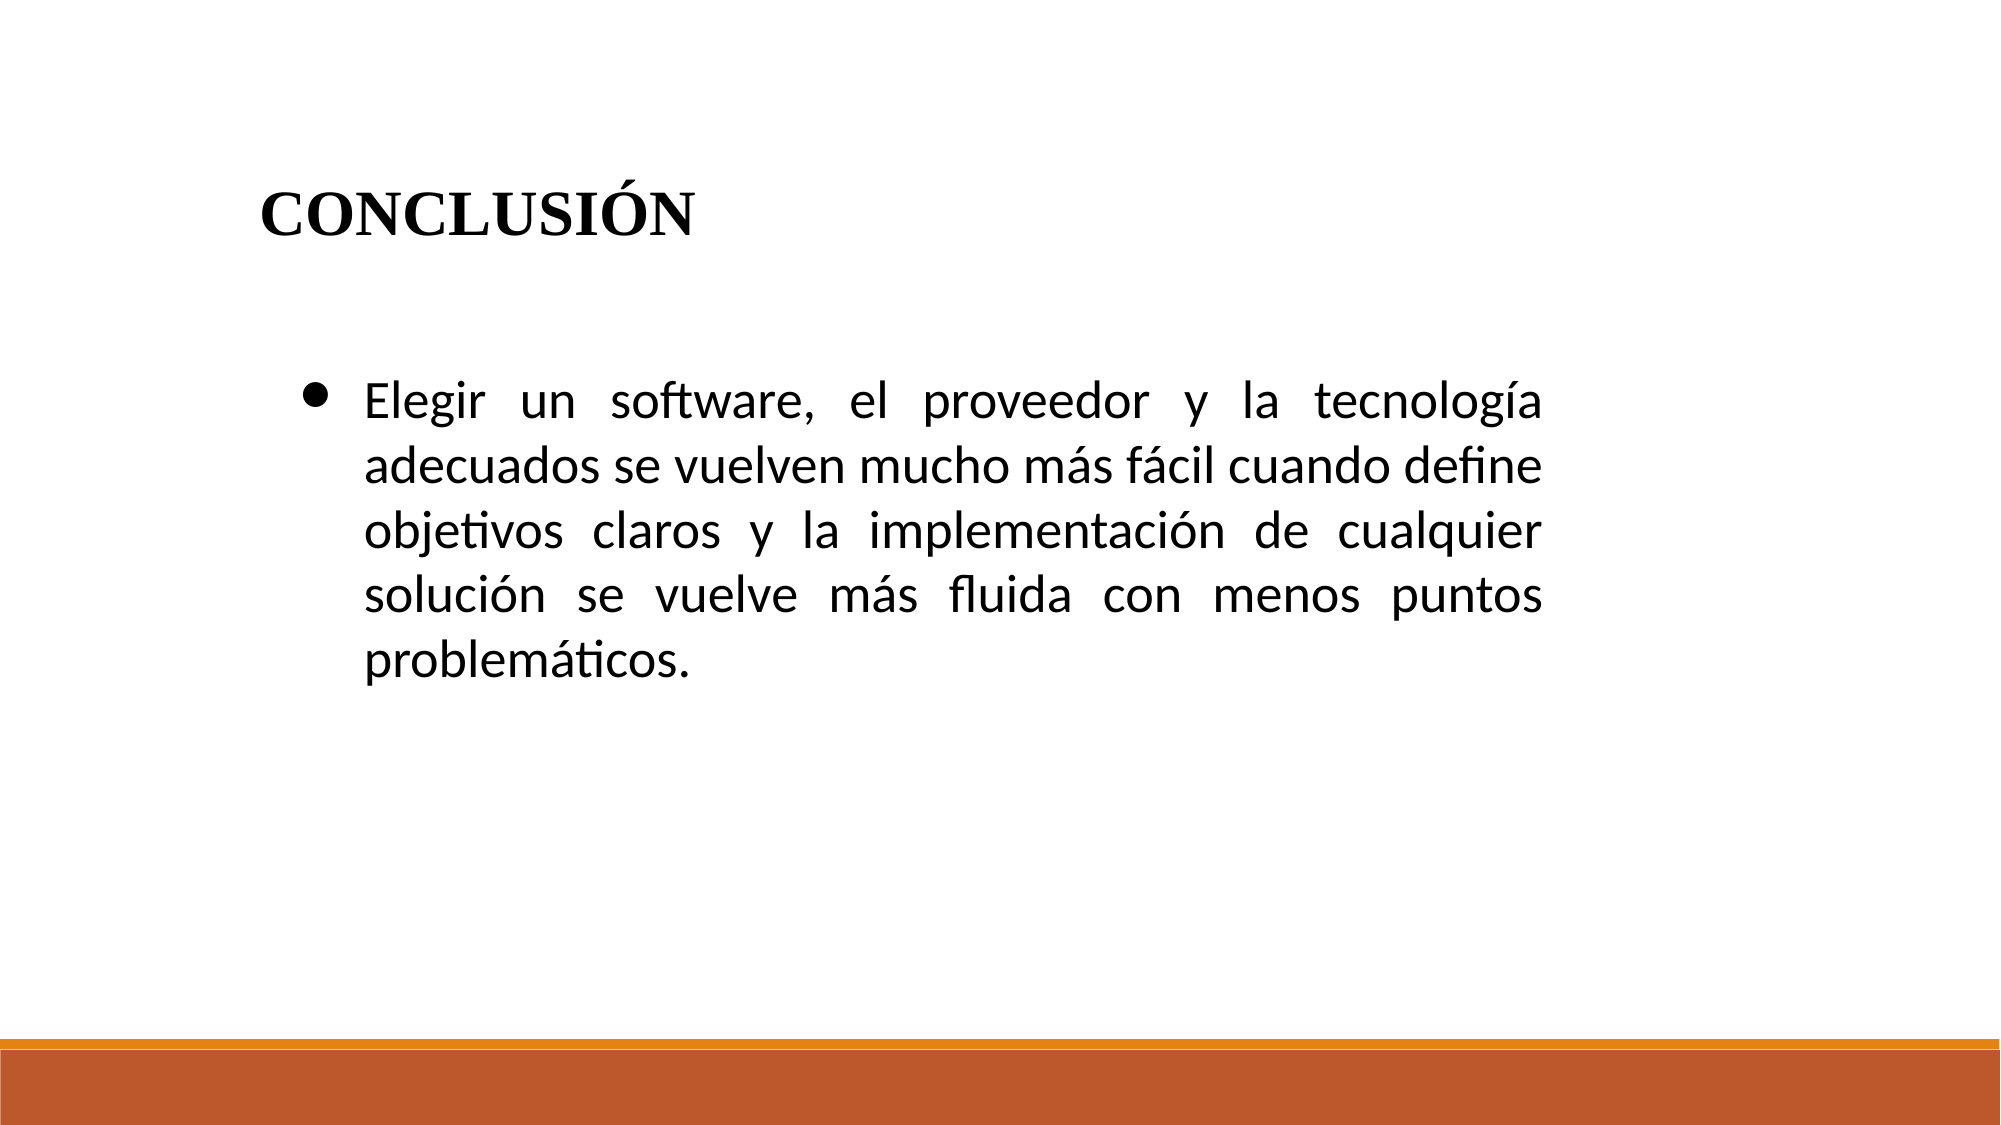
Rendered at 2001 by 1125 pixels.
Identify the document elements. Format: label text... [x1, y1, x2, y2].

text_box Elegir un software, el proveedor y la tecnología adecuados se vuelven mucho más fácil cuando define objetivos claros y la implementación de cualquier solución se vuelve más fluida con menos puntos problemáticos. [273, 348, 1560, 704]
text_box CONCLUSIÓN [244, 155, 1047, 264]
